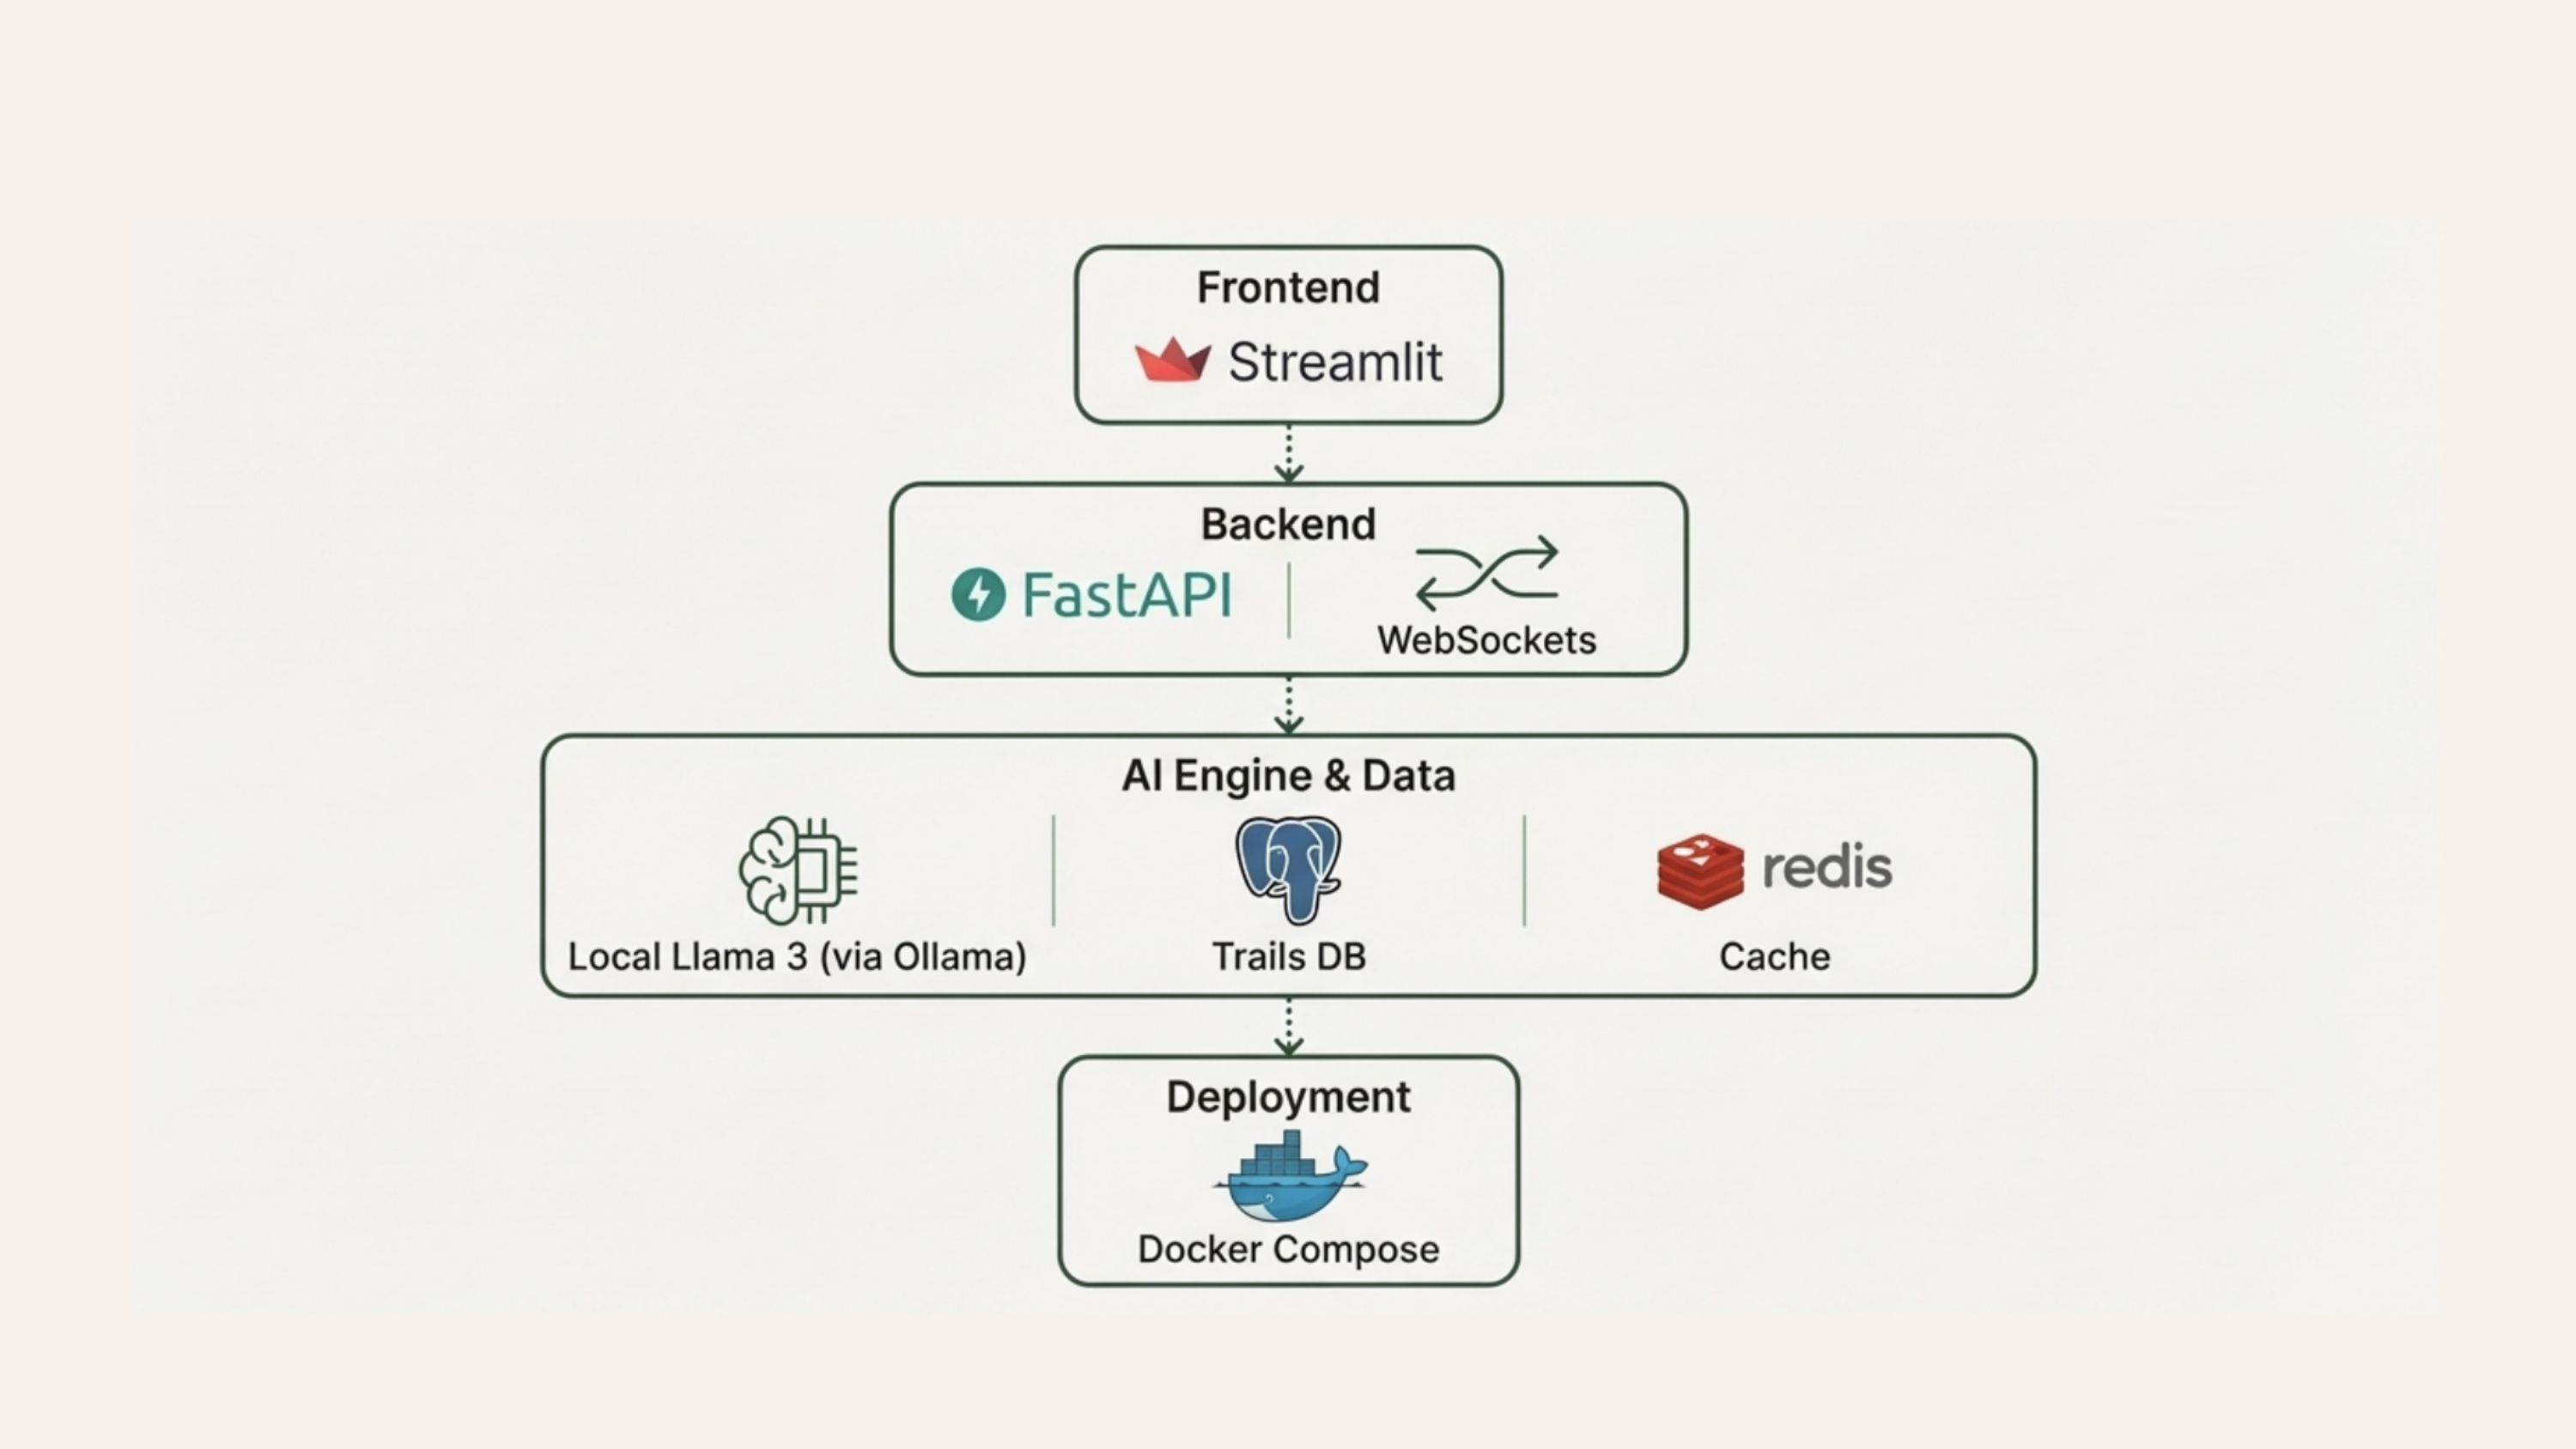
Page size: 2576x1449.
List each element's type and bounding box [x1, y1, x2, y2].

picture [133, 219, 2443, 1315]
